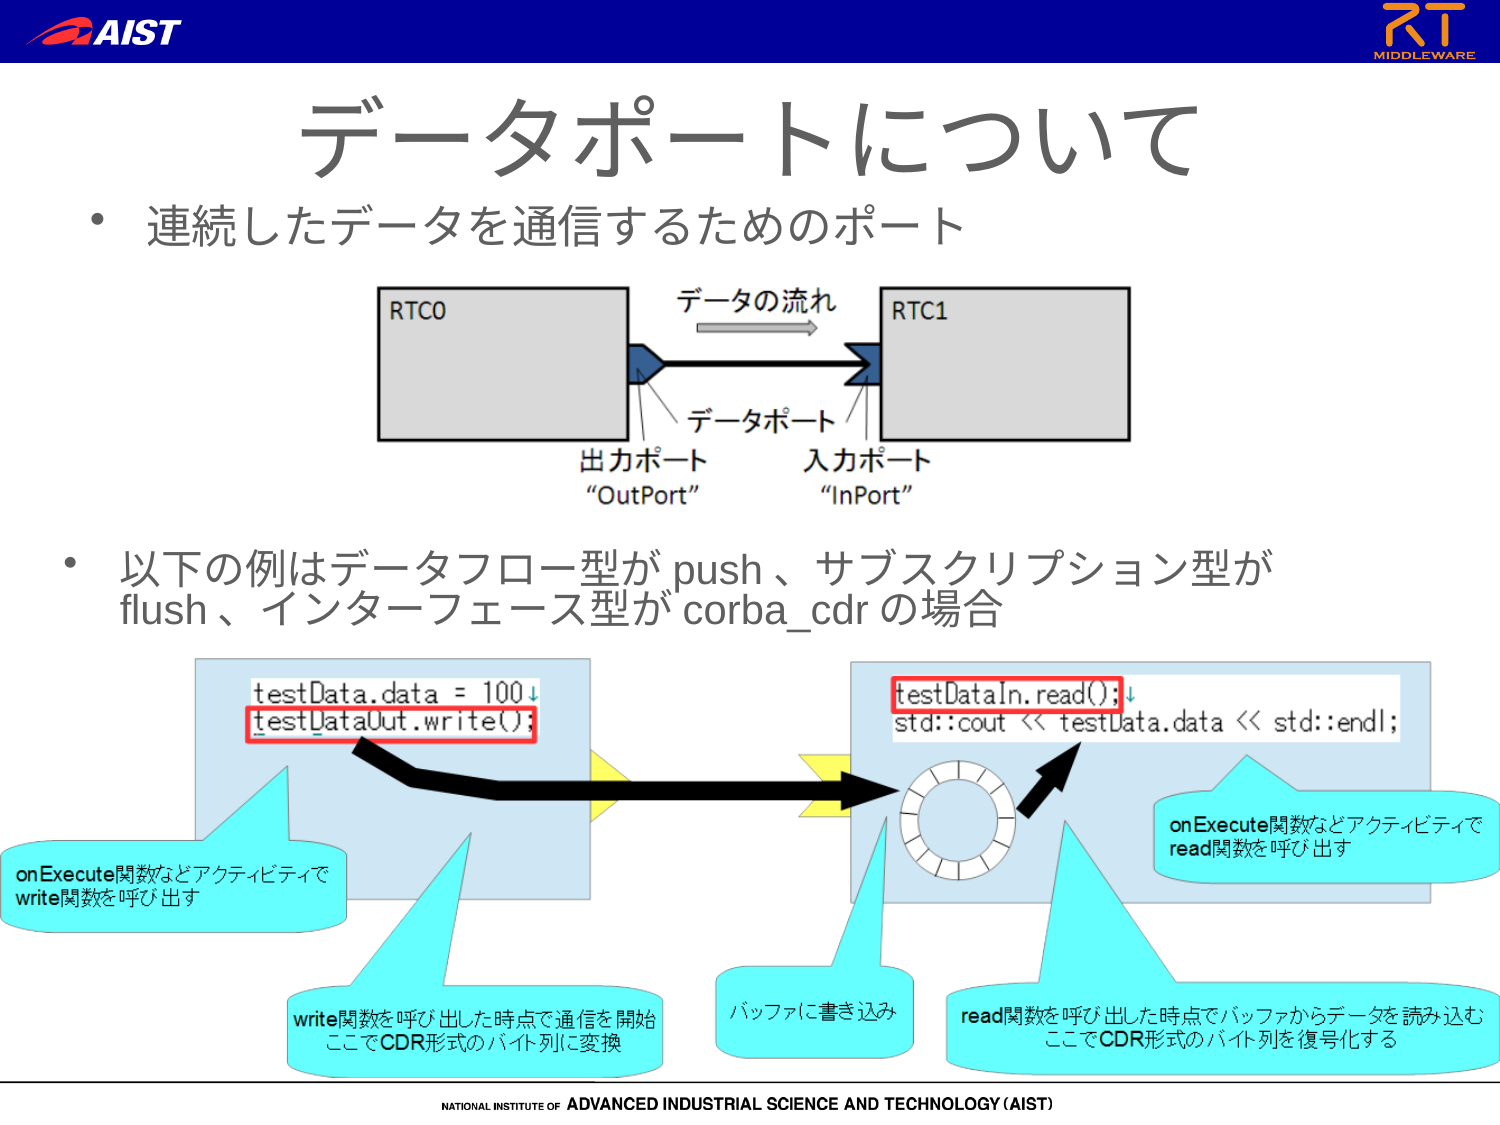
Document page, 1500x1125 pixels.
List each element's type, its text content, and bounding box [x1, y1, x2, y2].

title データポートについて [29, 66, 1474, 208]
picture [0, 0, 1500, 63]
text_box 以下の例はデータフロー型がpush、サブスクリプション型がflush、インターフェース型がcorba_cdrの場合 [48, 545, 1312, 651]
picture [371, 273, 1133, 519]
picture [0, 658, 1500, 1078]
picture [442, 1097, 1052, 1110]
text_box 連続したデータを通信するためのポート [75, 200, 1374, 277]
